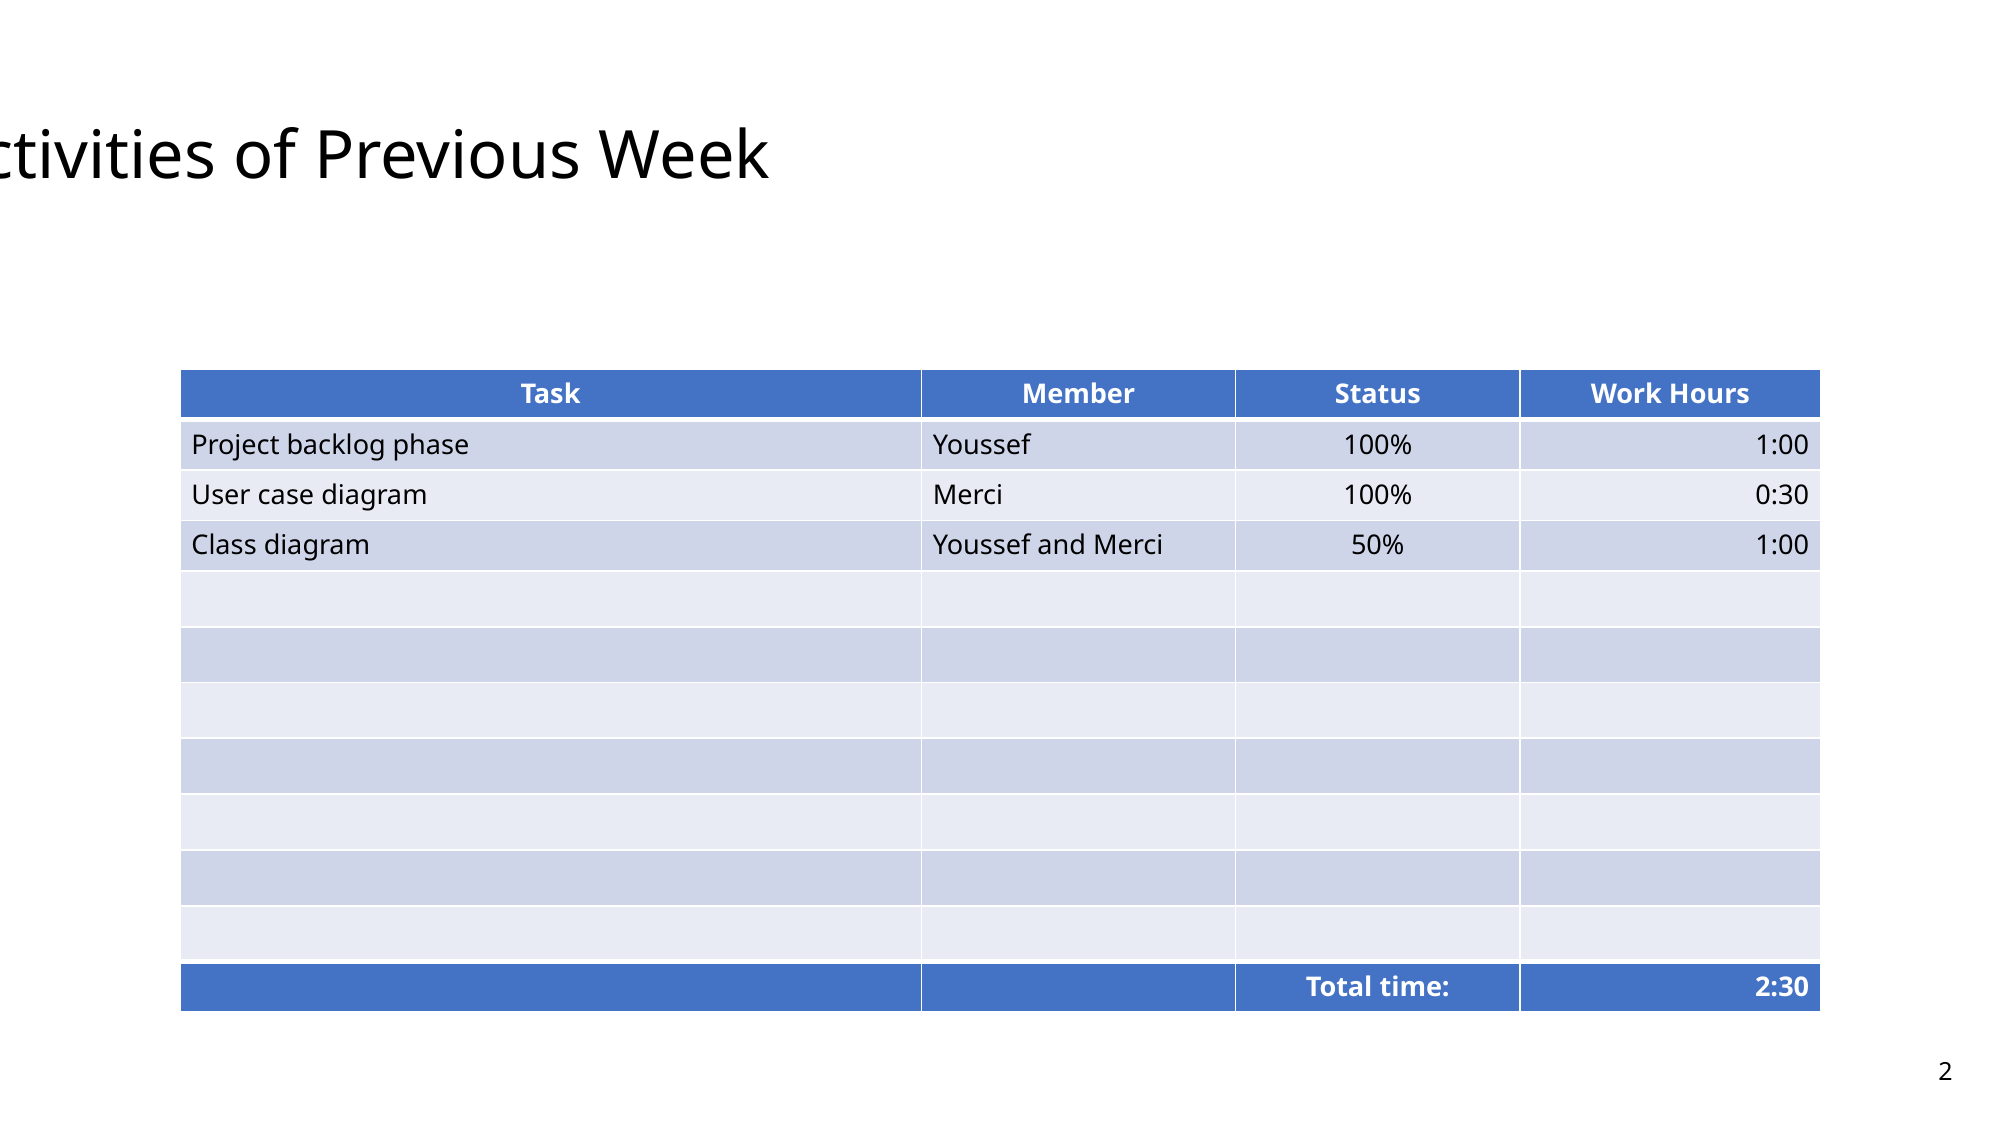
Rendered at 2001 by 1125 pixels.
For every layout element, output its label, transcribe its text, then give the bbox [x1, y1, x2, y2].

table_cell 50% [1236, 521, 1519, 570]
table_cell [922, 907, 1235, 959]
table_cell [1521, 851, 1820, 905]
table_cell Class diagram [181, 521, 921, 570]
table_cell [1236, 628, 1519, 682]
table_cell [922, 628, 1235, 682]
table_header Member [922, 370, 1235, 417]
table_cell [1521, 739, 1820, 793]
table_cell [1521, 795, 1820, 849]
table_cell 2:30 [1521, 964, 1820, 1011]
table_cell [1236, 683, 1519, 737]
table_header Task [181, 370, 921, 417]
table_cell [181, 795, 921, 849]
table_cell [922, 683, 1235, 737]
table_cell [1521, 683, 1820, 737]
table_cell [1236, 907, 1519, 959]
title Activities of Previous Week [0, 112, 1467, 286]
table_cell [922, 739, 1235, 793]
table_cell [1521, 628, 1820, 682]
table_header Status [1236, 370, 1519, 417]
table_cell 100% [1236, 471, 1519, 520]
table_cell 1:00 [1521, 521, 1820, 570]
table_cell [181, 907, 921, 959]
table_cell 1:00 [1521, 422, 1820, 469]
table_cell [181, 964, 921, 1011]
table_cell [181, 739, 921, 793]
table_cell Total time: [1236, 964, 1519, 1011]
table_cell [922, 964, 1235, 1011]
table_cell [181, 683, 921, 737]
table_cell [1236, 851, 1519, 905]
table_cell [922, 572, 1235, 626]
slide_number 2 [1877, 1042, 1968, 1103]
table_cell [1521, 907, 1820, 959]
table_cell [1236, 739, 1519, 793]
table_cell [922, 795, 1235, 849]
table_cell [1236, 572, 1519, 626]
table_cell User case diagram [181, 471, 921, 520]
table_cell [922, 851, 1235, 905]
table_cell 0:30 [1521, 471, 1820, 520]
table_cell [181, 628, 921, 682]
table_cell [181, 851, 921, 905]
table_header Work Hours [1521, 370, 1820, 417]
table_cell [1236, 795, 1519, 849]
table_cell Youssef [922, 422, 1235, 469]
table_cell 100% [1236, 422, 1519, 469]
table_cell [1521, 572, 1820, 626]
table_cell Youssef and Merci [922, 521, 1235, 570]
table_cell Project backlog phase [181, 422, 921, 469]
table_cell [181, 572, 921, 626]
table_cell Merci [922, 471, 1235, 520]
